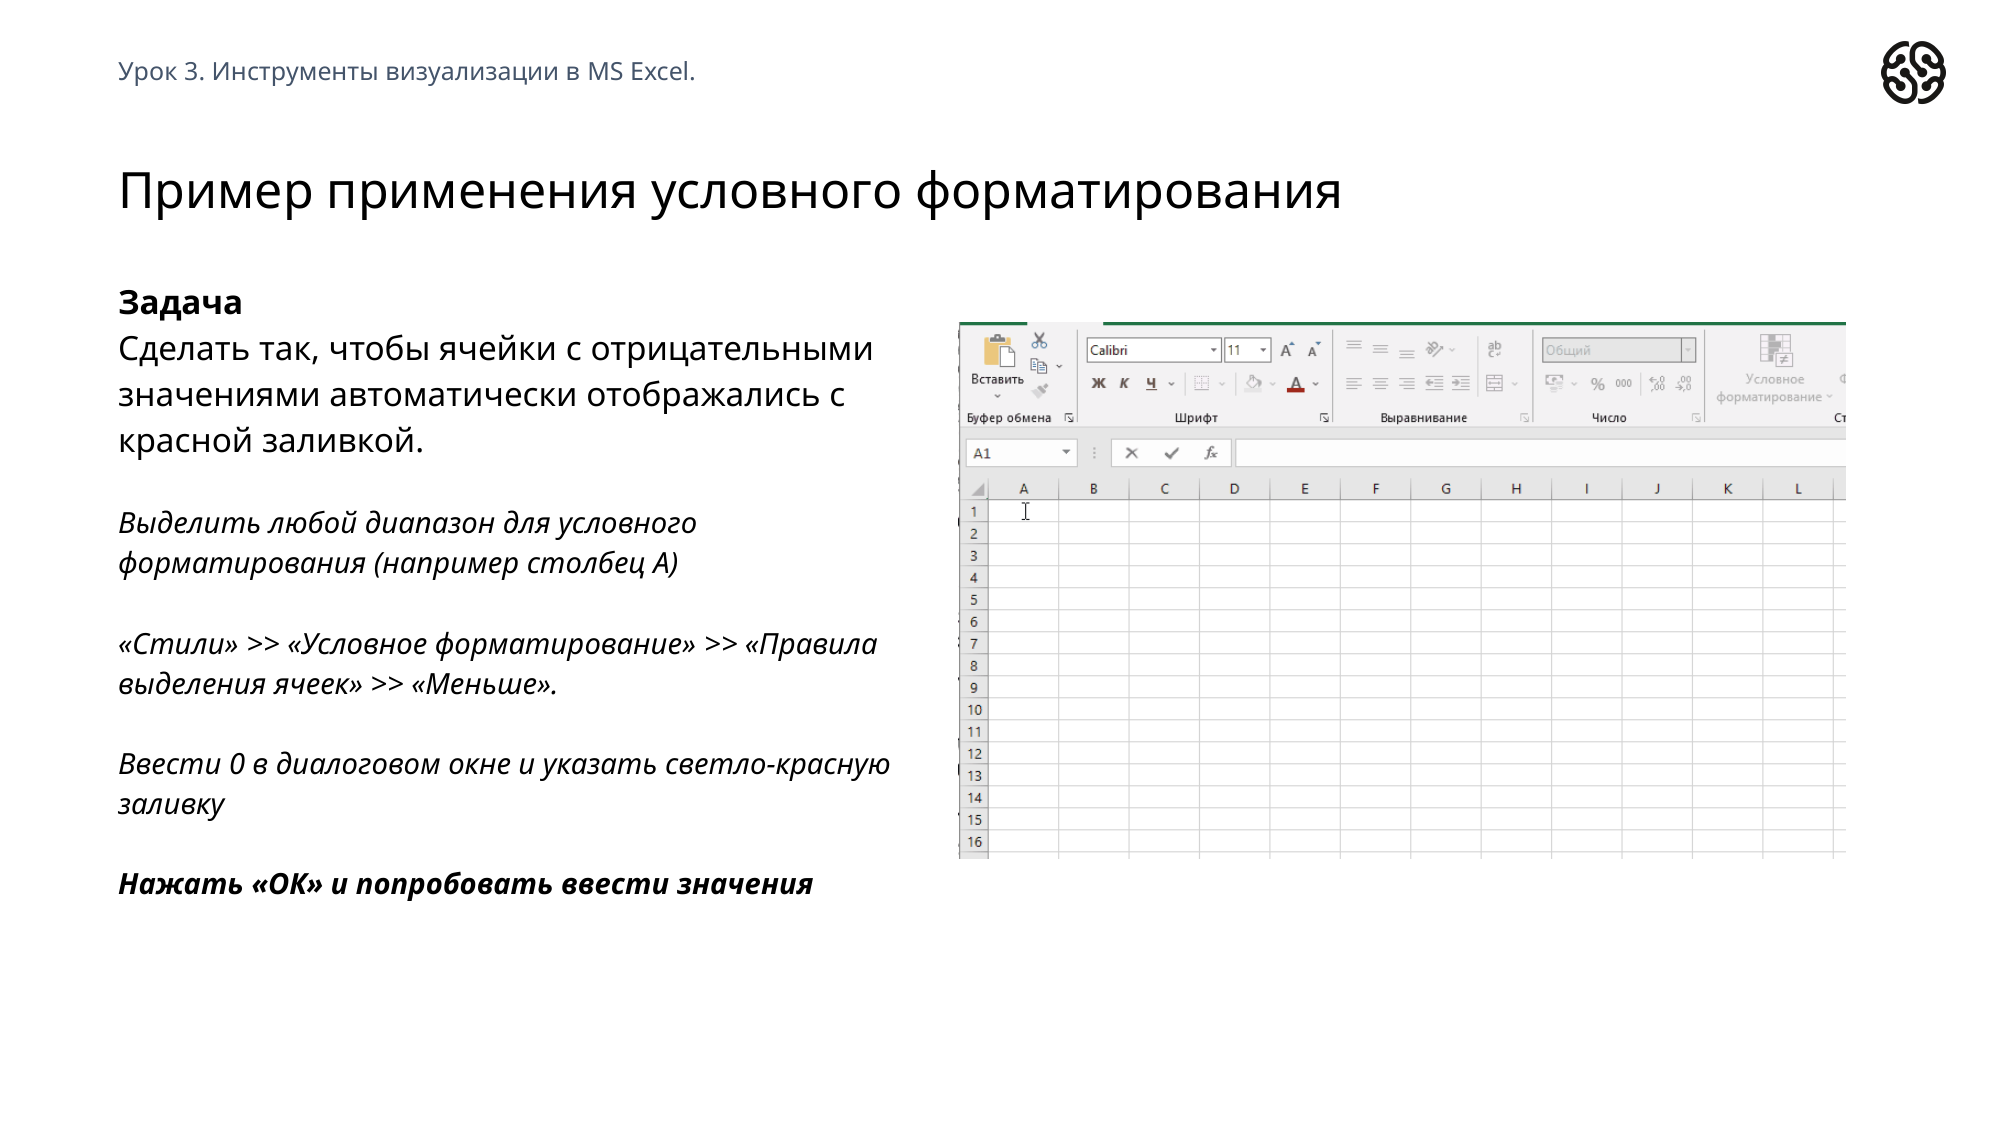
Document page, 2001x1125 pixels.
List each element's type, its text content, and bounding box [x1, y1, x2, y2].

subtitle Урок 3. Инструменты визуализации в MS Excel. [118, 33, 1422, 112]
picture [958, 322, 1846, 859]
title Пример применения условного форматирования [118, 157, 1882, 347]
picture [1881, 40, 1946, 105]
subtitle Задача Сделать так, чтобы ячейки с отрицательными значениями автоматически отображались с красной заливкой. Выделить любой диапазон для условного форматирования (например столбец А) «Стили» >> «Условное форматирование» >> «Правила выделения ячеек» >> «Меньше». Ввести 0 в диалоговом окне и указать светло-красную заливку Нажать «ОК» и попробовать ввести значения [118, 347, 893, 985]
